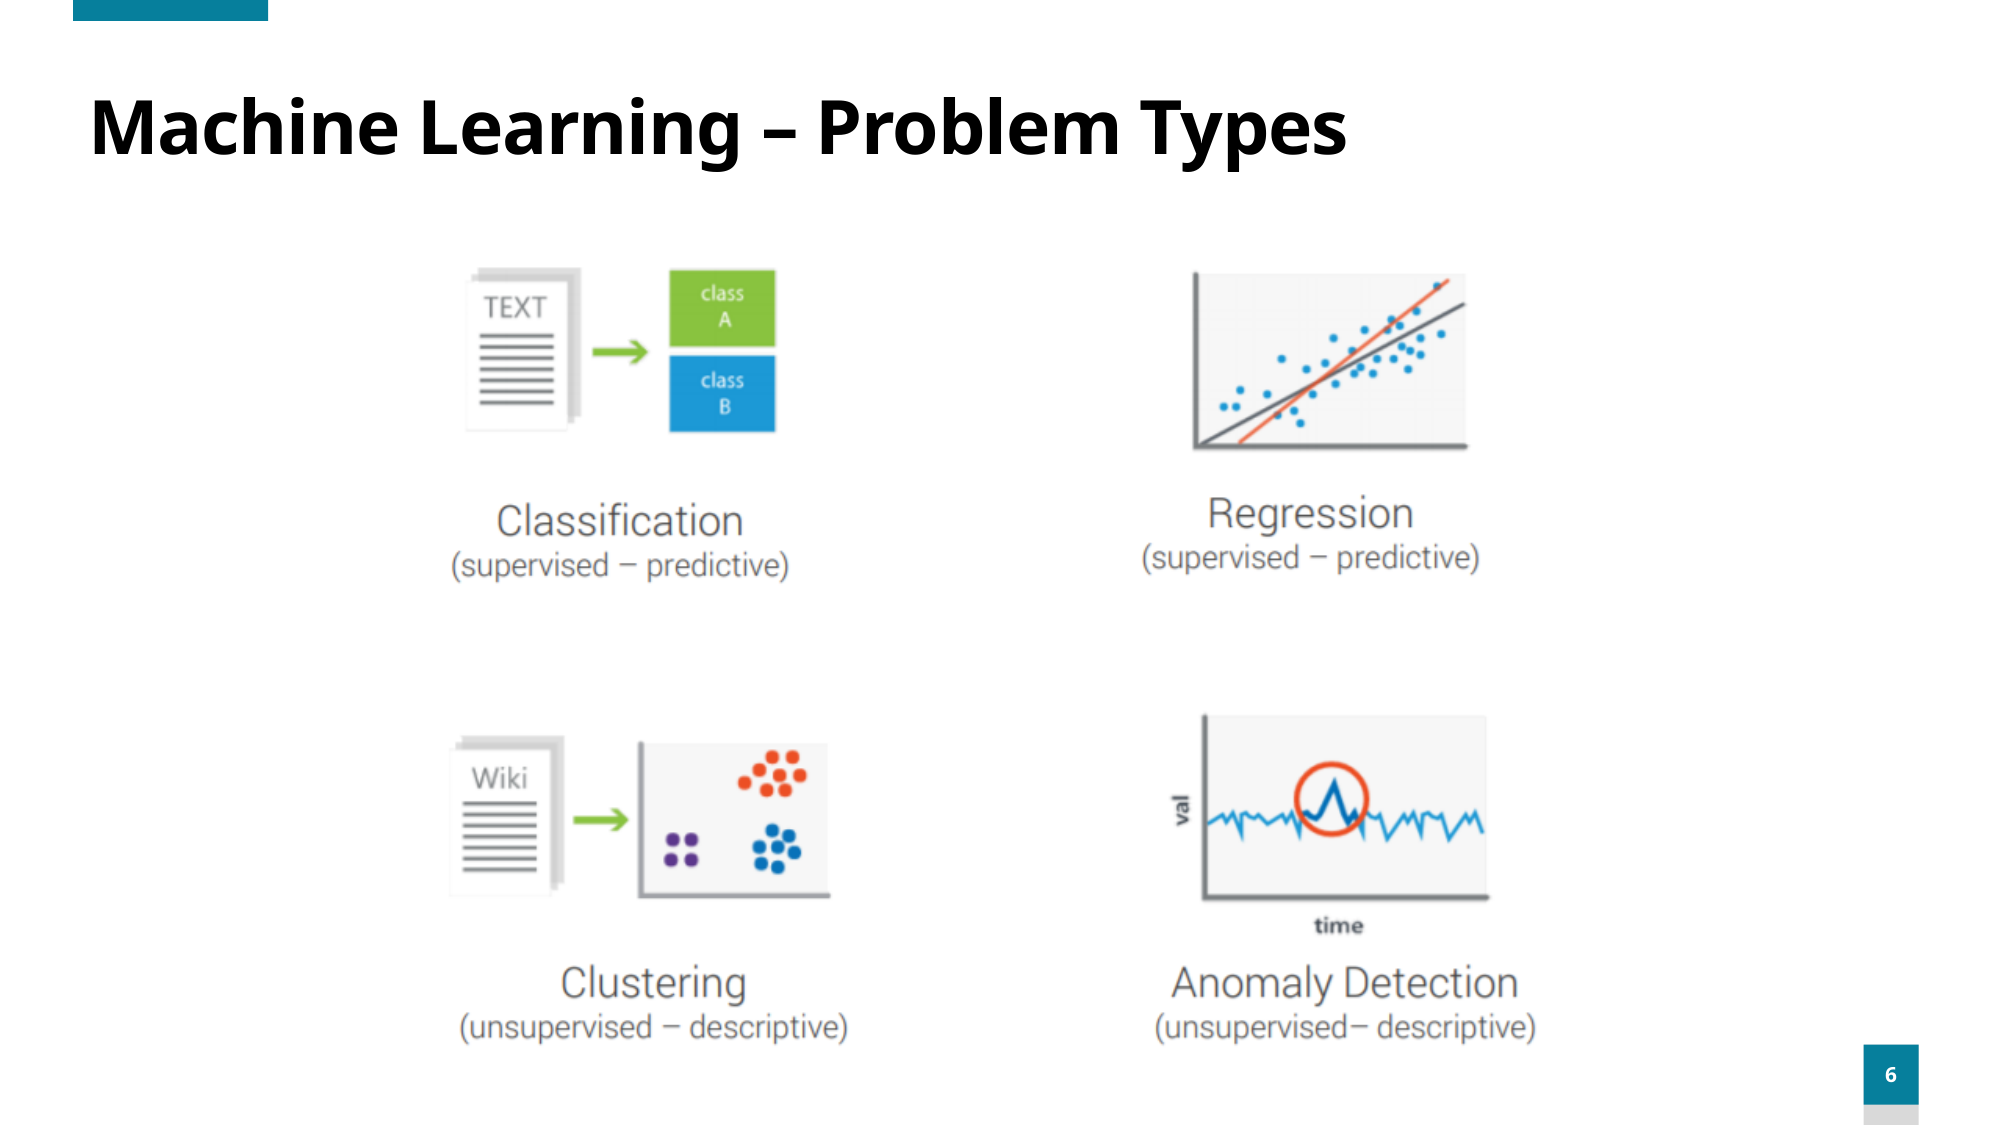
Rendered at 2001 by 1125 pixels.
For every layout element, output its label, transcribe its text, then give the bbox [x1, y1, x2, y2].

title Machine Learning – Problem Types [73, 82, 1907, 179]
picture [407, 227, 1593, 1091]
